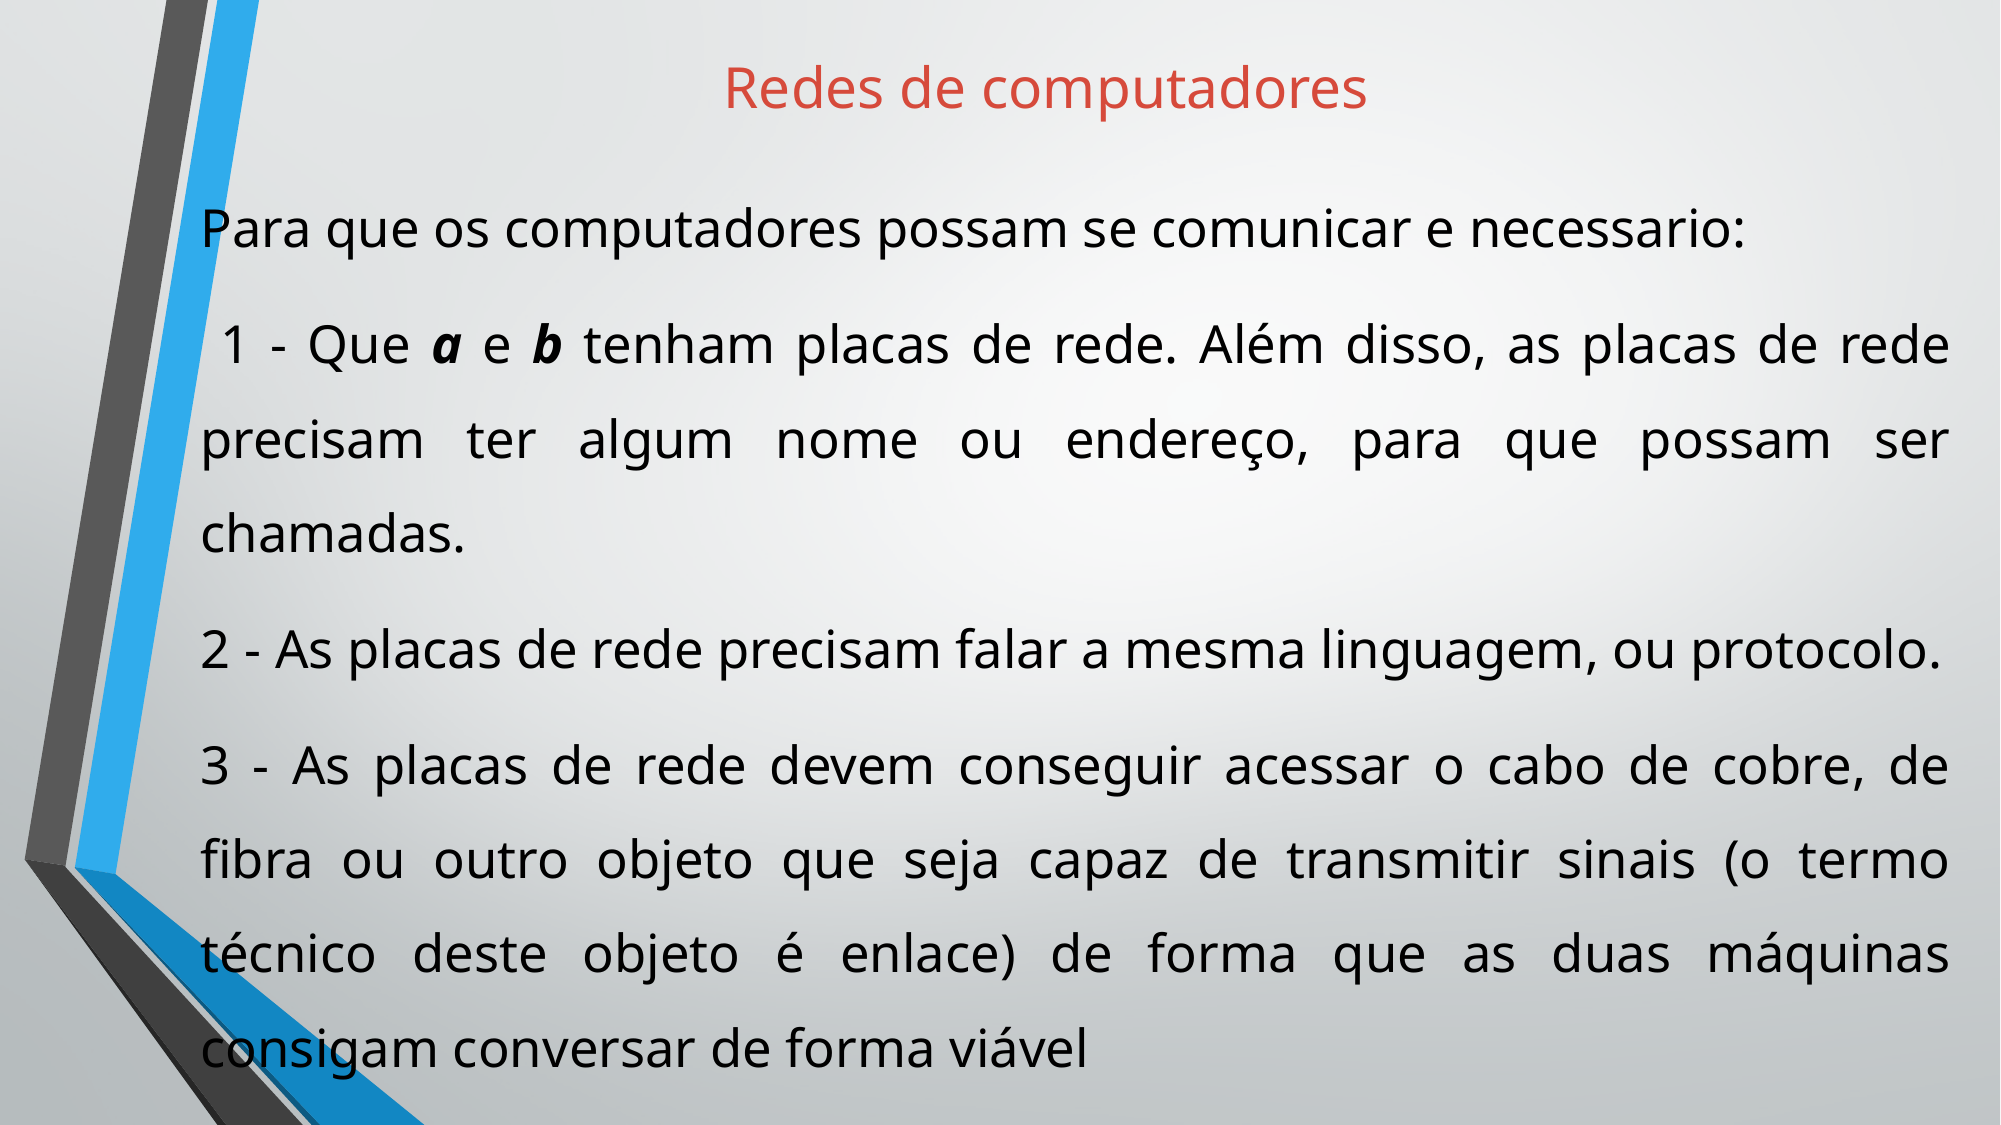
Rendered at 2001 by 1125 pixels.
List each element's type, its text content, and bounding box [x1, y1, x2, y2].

title Redes de computadores [224, 43, 1869, 128]
list Para que os computadores possam se comunicar e necessario: 1 - Que a e b tenham placas de rede. Além disso, as placas de rede precisam ter algum nome ou endereço, para que possam ser chamadas. 2 - As placas de rede precisam falar a mesma linguagem, ou protocolo. 3 - As placas de rede devem conseguir acessar o cabo de cobre, de ﬁbra ou outro objeto que seja capaz de transmitir sinais (o termo técnico deste objeto é enlace) de forma que as duas máquinas consigam conversar de forma viável [185, 145, 1967, 1096]
